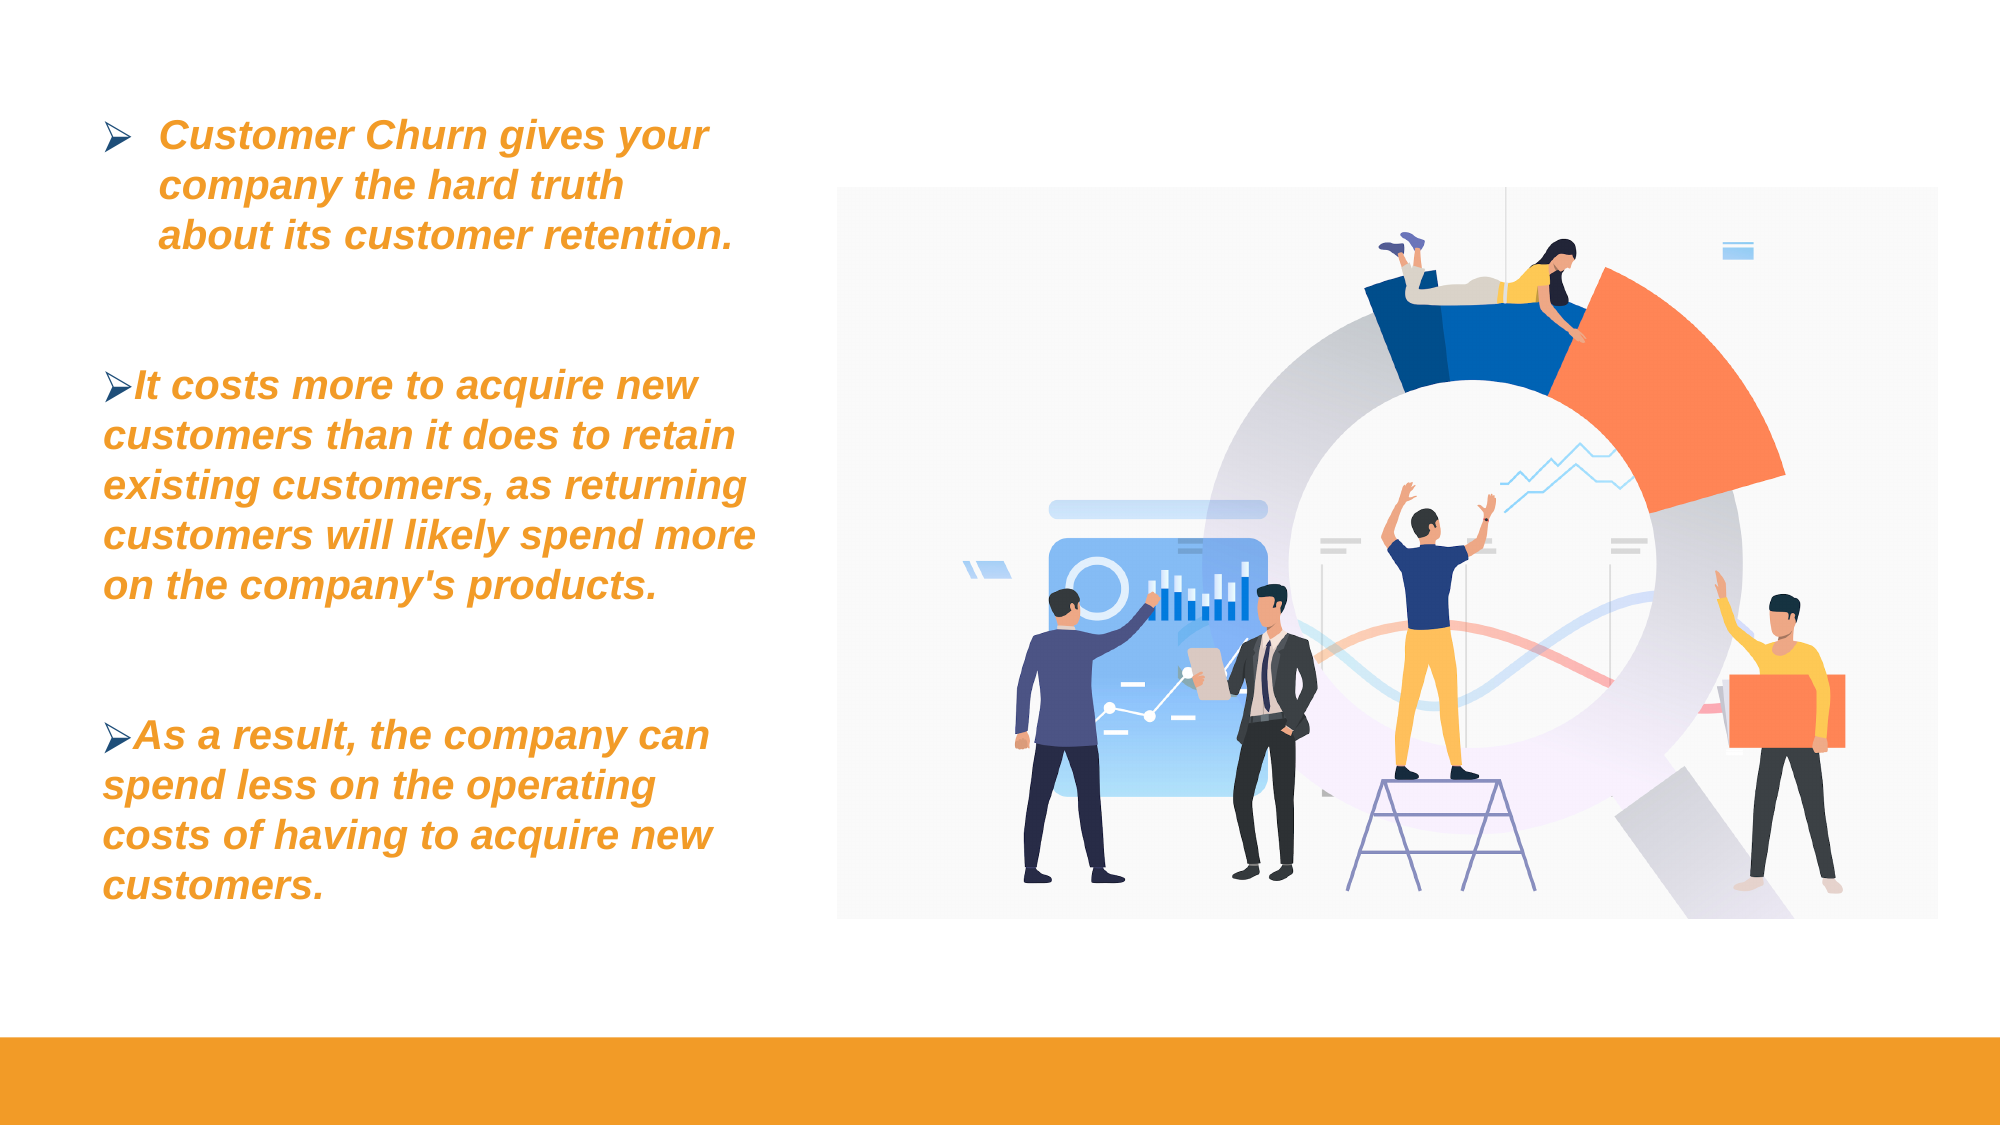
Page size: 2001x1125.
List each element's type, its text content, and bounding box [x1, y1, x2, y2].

text_box Customer Churn gives your company the hard truth about its customer retention. [87, 99, 750, 265]
text_box It costs more to acquire new customers than it does to retain existing customers, as returning customers will likely spend more on the company's products. [88, 350, 801, 616]
picture [837, 187, 1938, 919]
text_box [0, 1037, 2000, 1125]
text_box As a result, the company can spend less on the operating costs of having to acquire new customers. [87, 700, 738, 916]
